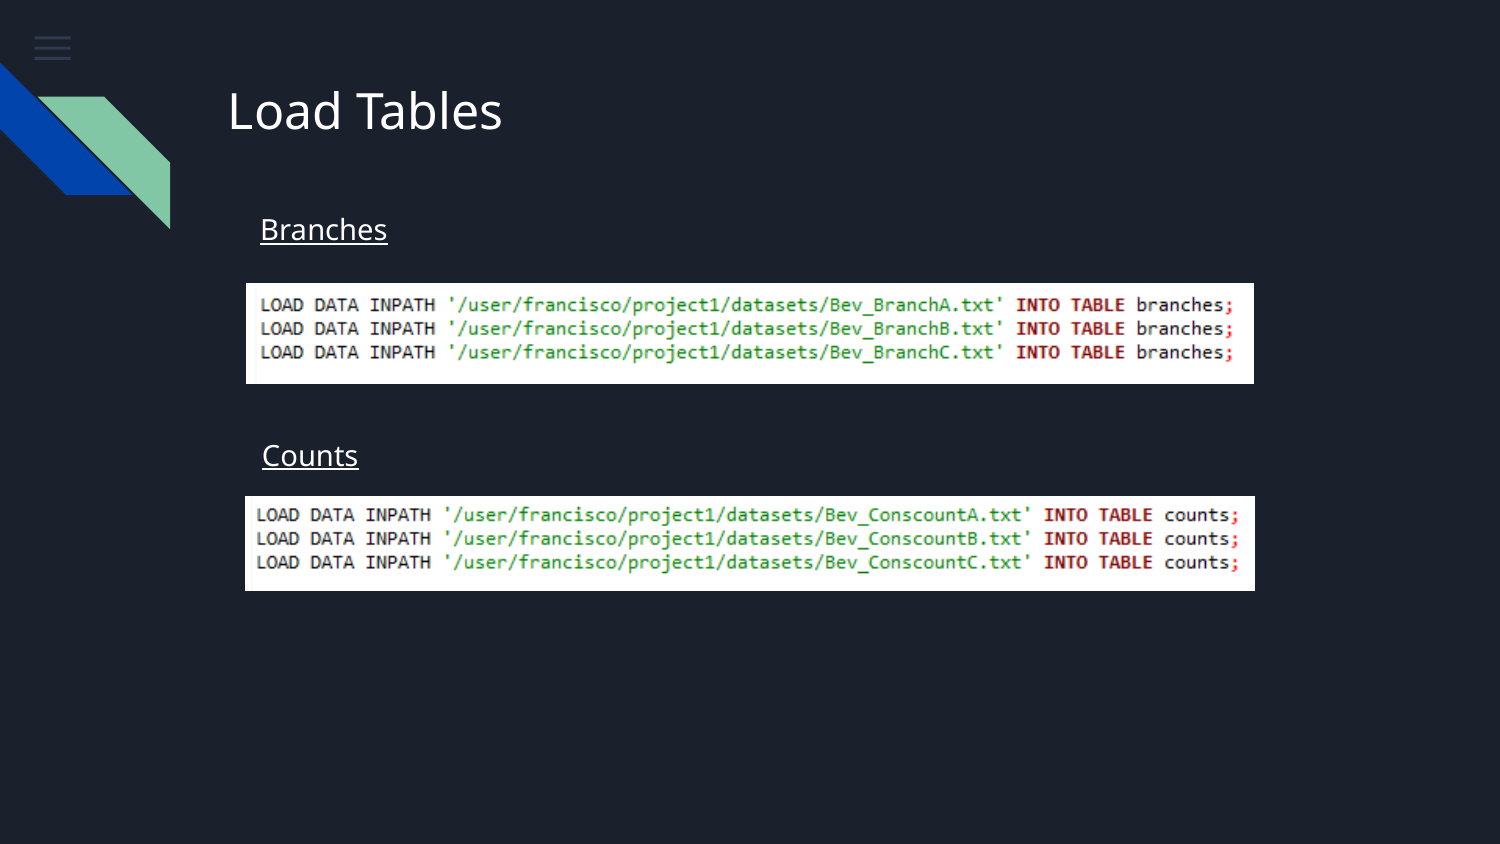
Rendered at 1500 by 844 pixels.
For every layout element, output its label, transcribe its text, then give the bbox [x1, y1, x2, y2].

text_box Branches [245, 195, 672, 261]
picture [246, 283, 1254, 384]
picture [244, 496, 1255, 591]
text_box Counts [246, 421, 674, 487]
title Load Tables [212, 64, 1368, 215]
